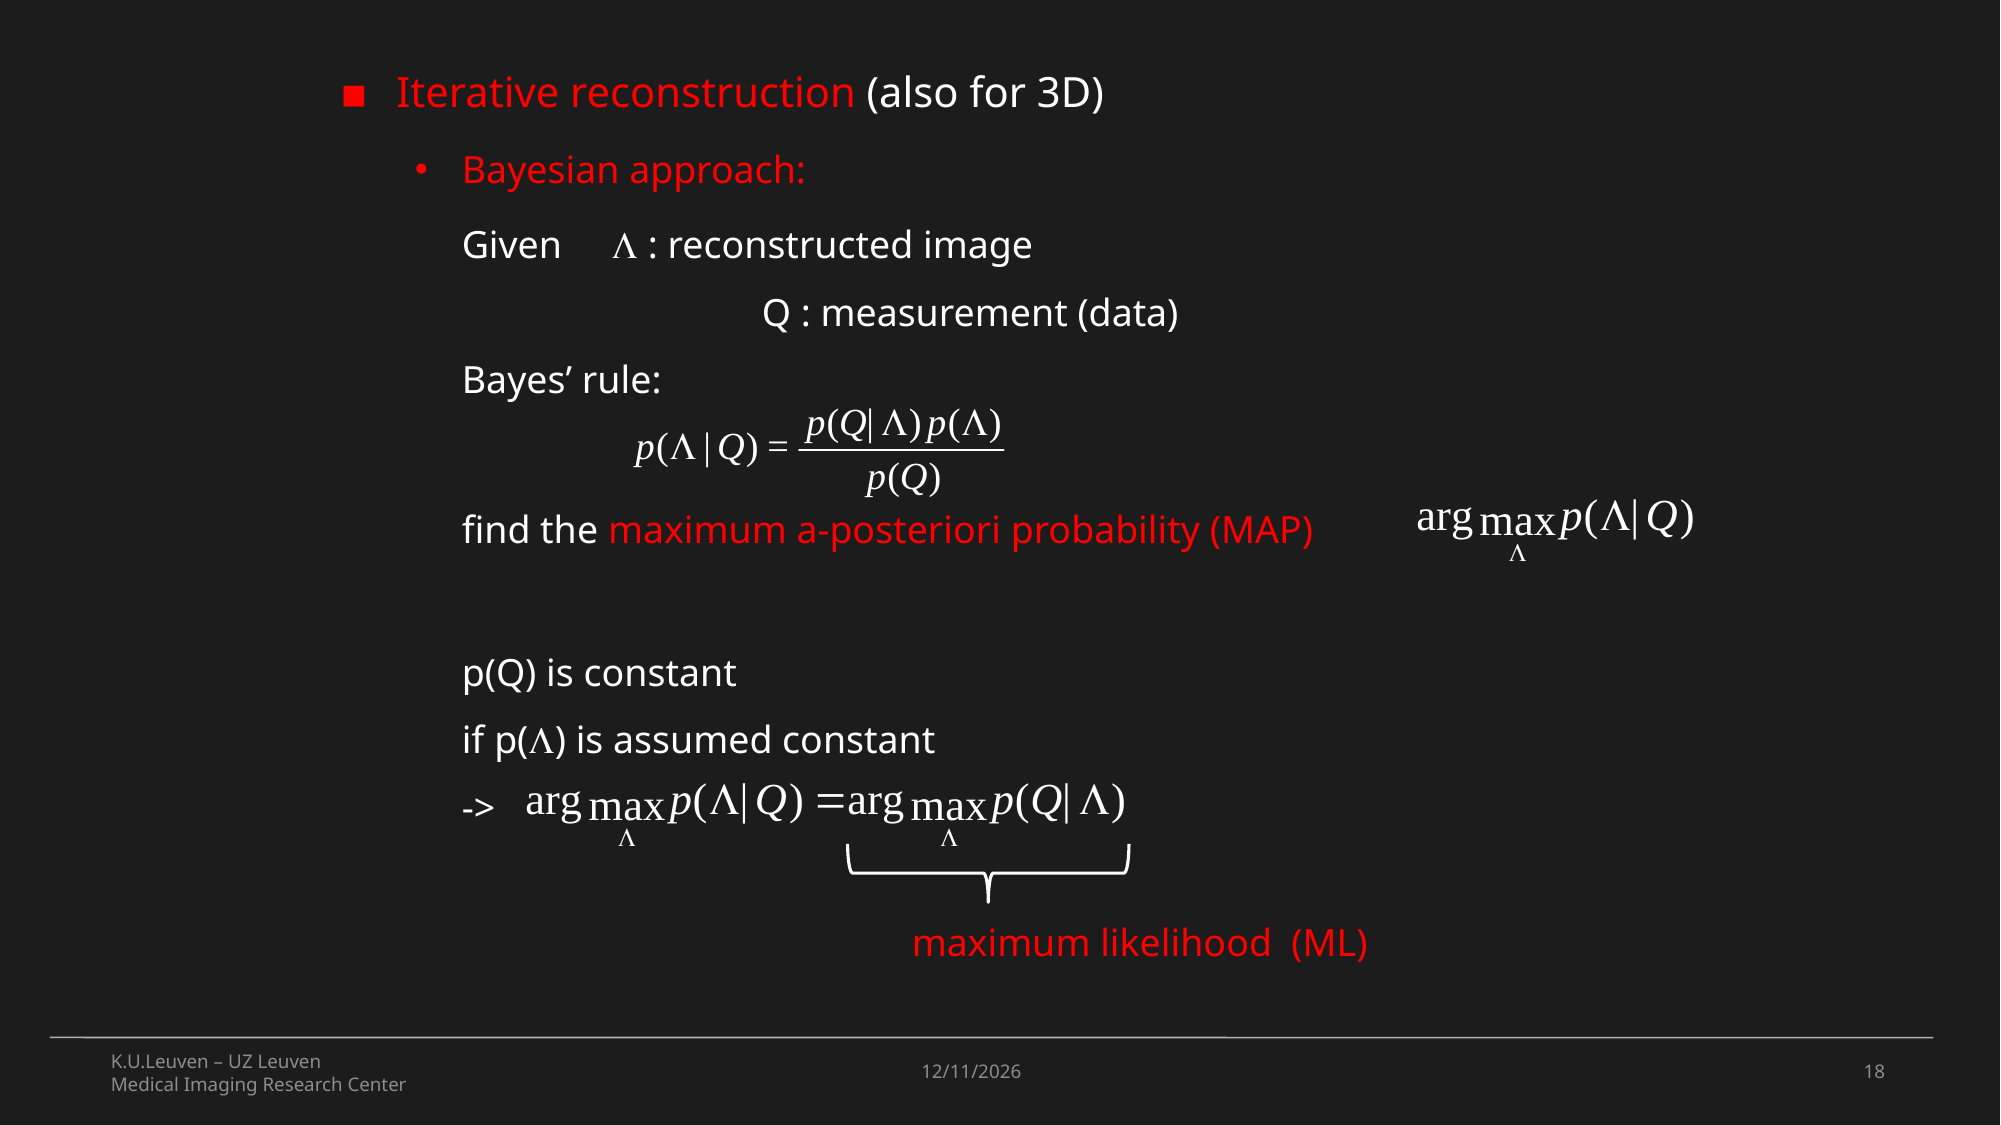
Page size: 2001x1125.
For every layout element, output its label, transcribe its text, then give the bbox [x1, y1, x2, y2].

slide_number 18 [1433, 1042, 1900, 1103]
footer K.U.Leuven – UZ Leuven Medical Imaging Research Center [95, 1042, 730, 1103]
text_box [519, 773, 1136, 856]
list Iterative reconstruction (also for 3D) Bayesian approach: Given L : reconstructed image Q : measurement (data) Bayes’ rule: find the maximum a-posteriori probability (MAP) p(Q) is constant if p(L) is assumed constant -> maximum likelihood (ML) [324, 58, 1675, 1020]
text_box [848, 863, 1129, 904]
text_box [1409, 489, 1704, 571]
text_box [624, 398, 1012, 505]
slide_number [906, 1042, 1373, 1103]
